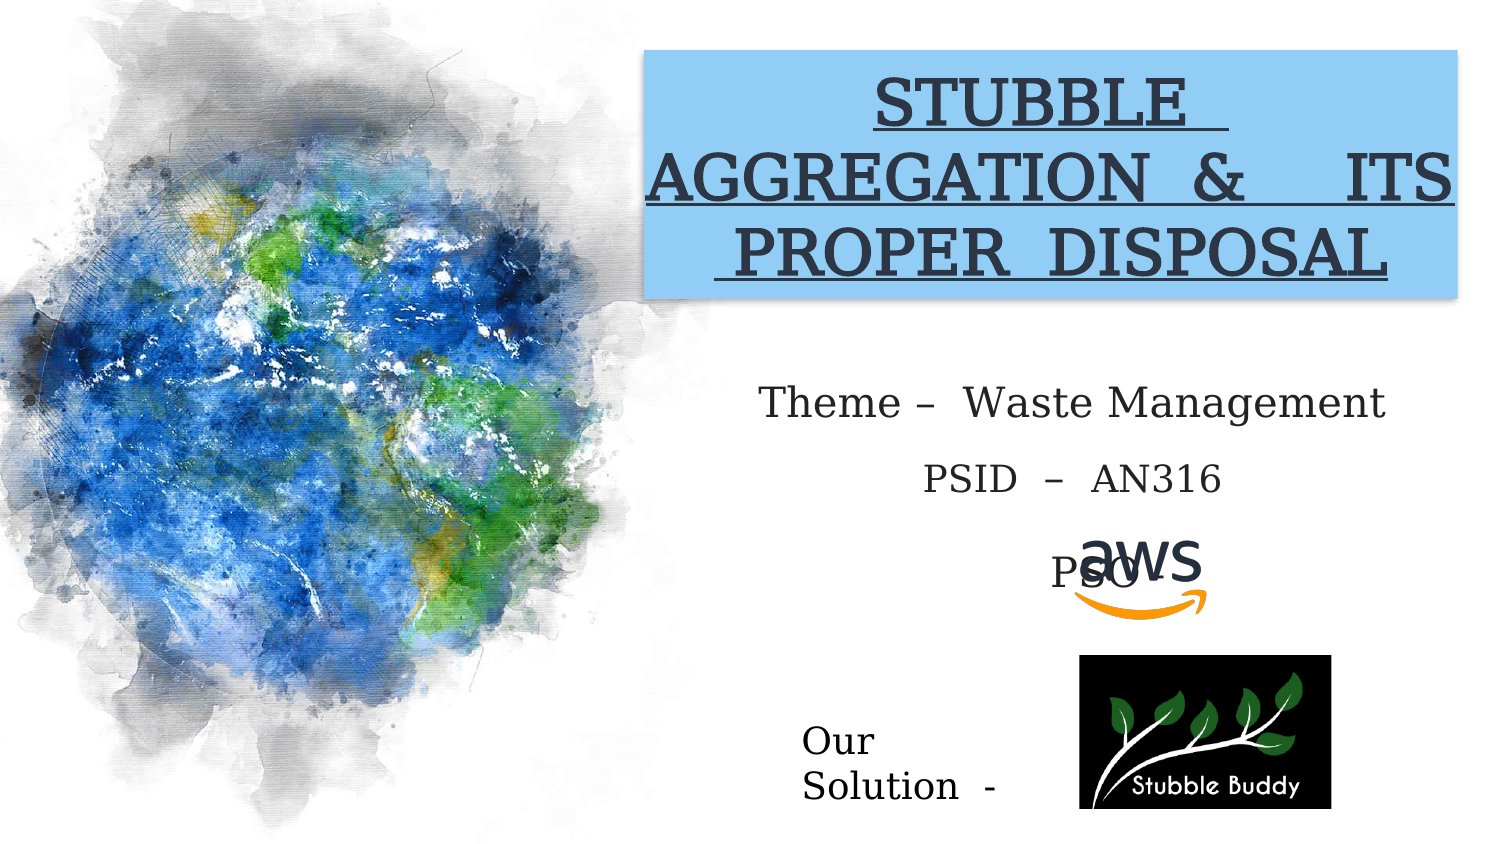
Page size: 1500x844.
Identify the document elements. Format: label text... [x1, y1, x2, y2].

picture [0, 0, 1500, 844]
text_box Our Solution - [786, 709, 1057, 815]
title STUBBLE AGGREGATION & ITS PROPER DISPOSAL [643, 50, 1458, 299]
text_box Theme – Waste Management PSID – AN316 PSO - [687, 336, 1458, 814]
